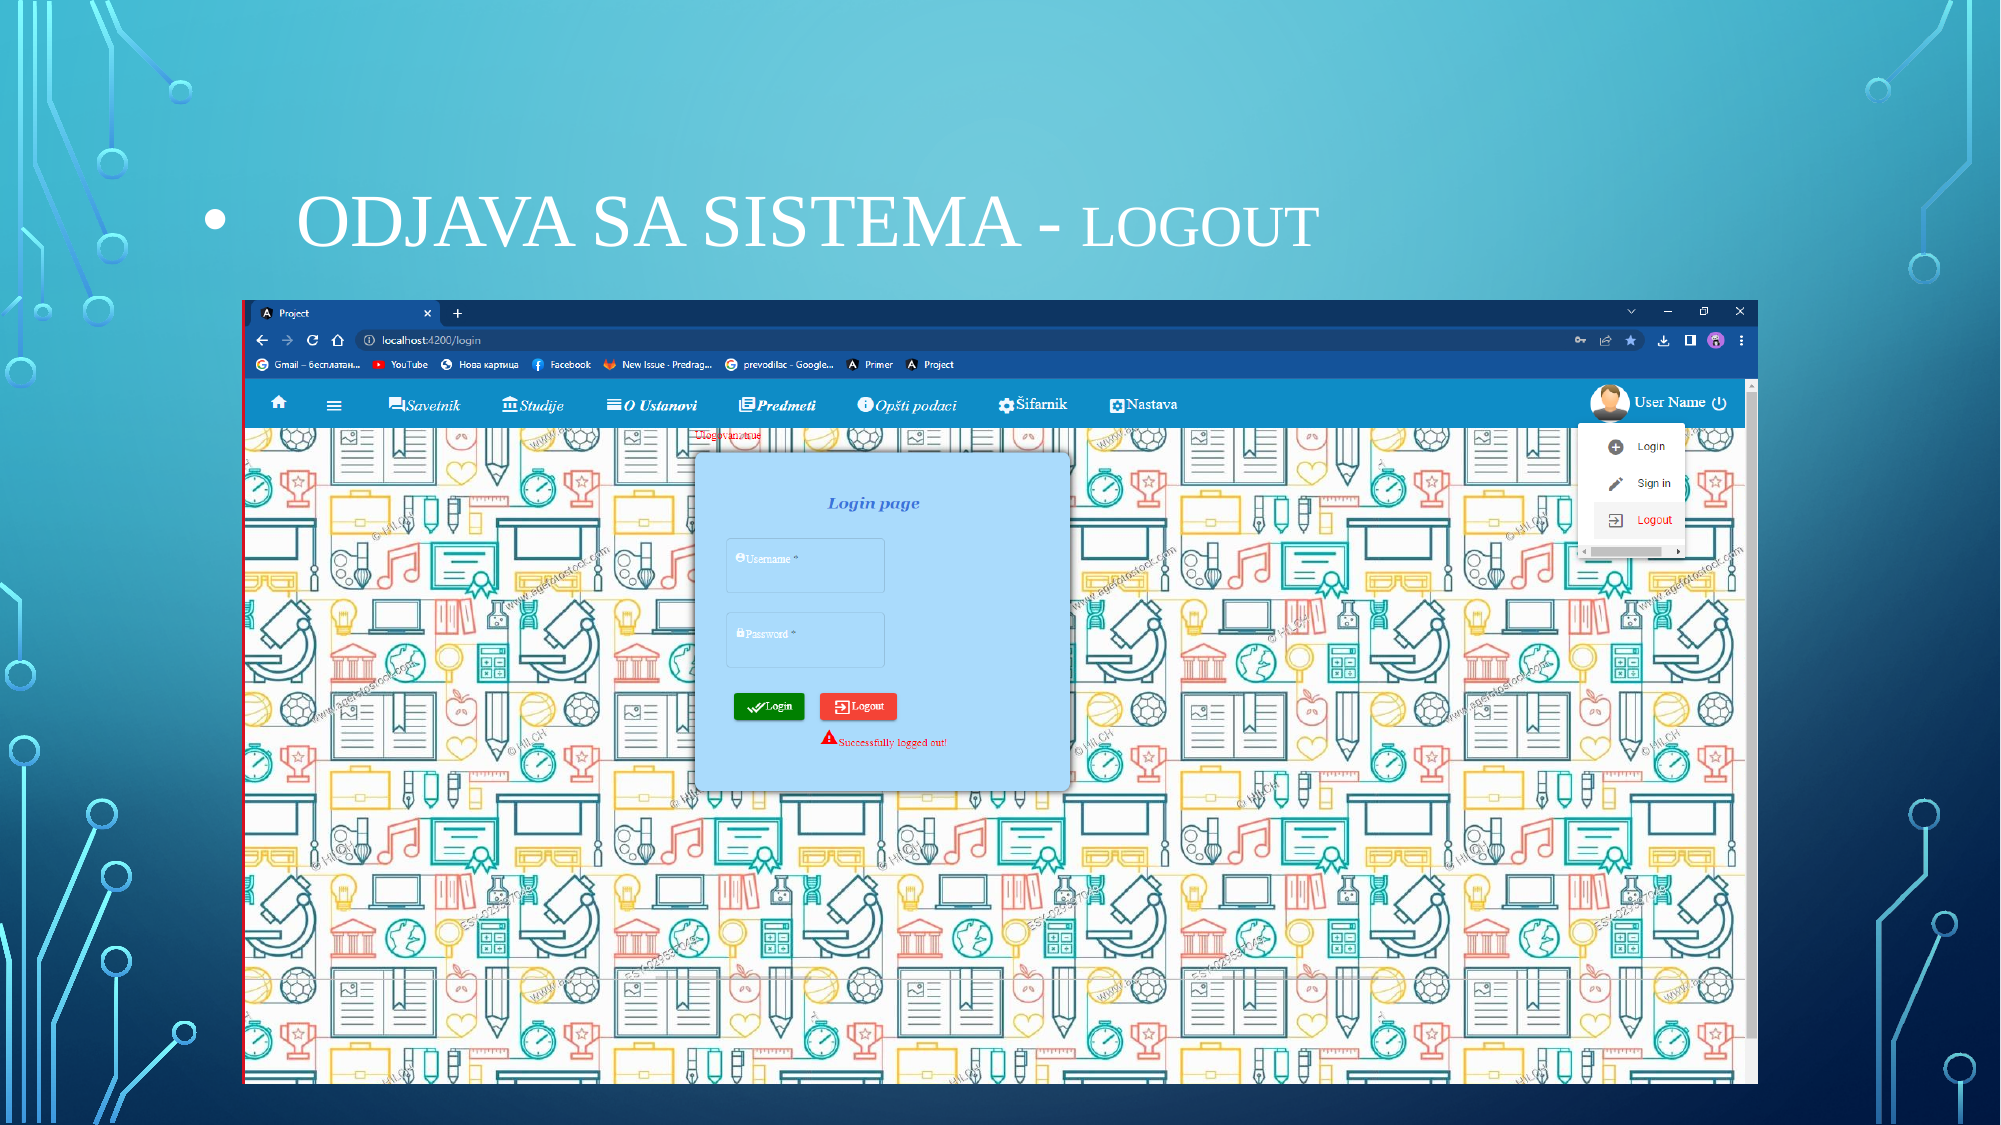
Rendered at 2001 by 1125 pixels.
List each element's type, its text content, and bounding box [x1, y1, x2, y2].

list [242, 299, 1758, 1084]
title Odjava sa Sistema - Logout [187, 101, 1813, 344]
